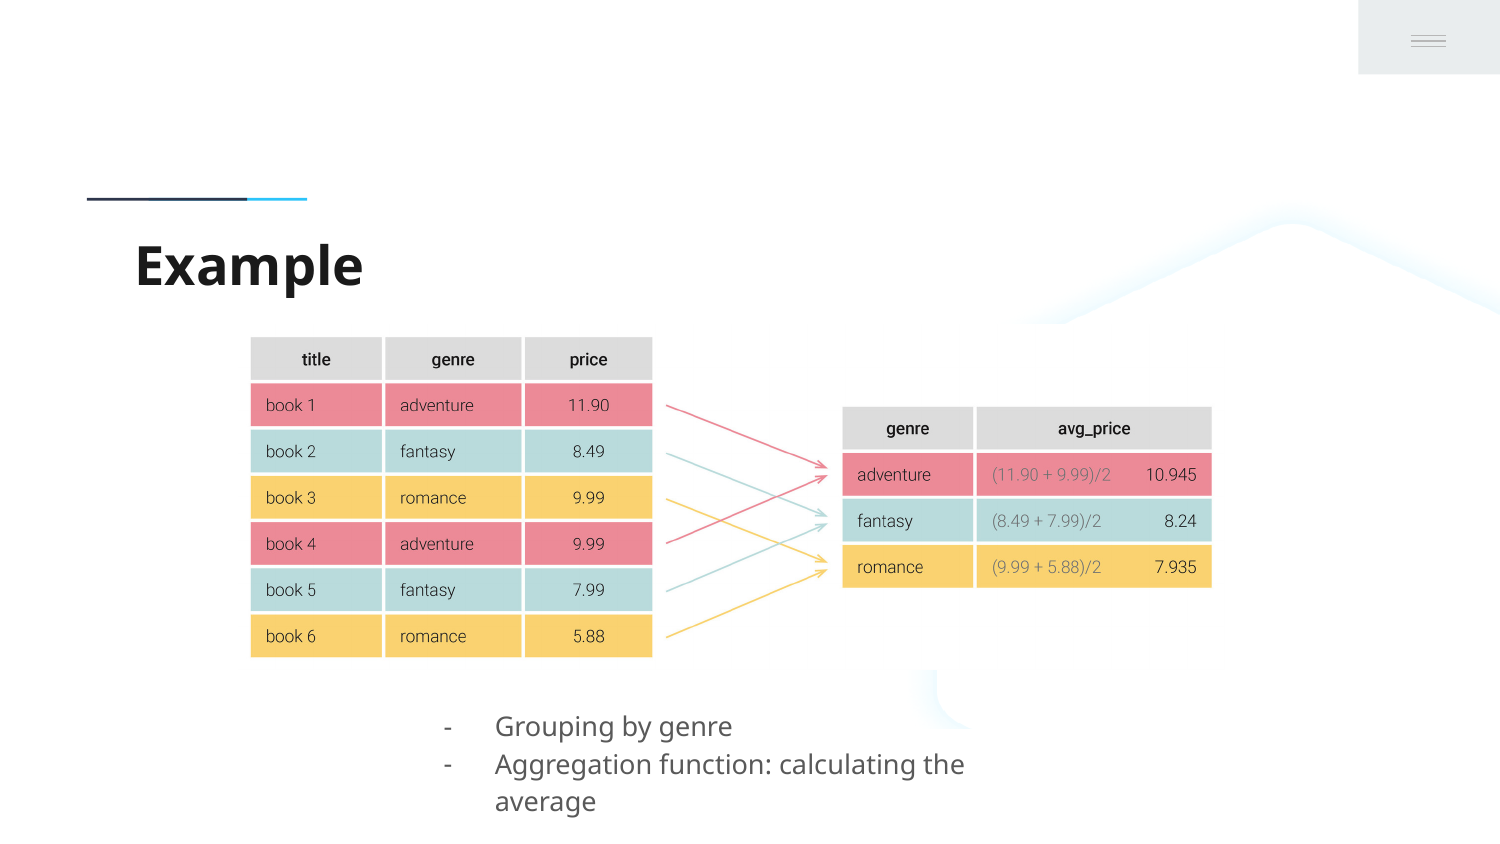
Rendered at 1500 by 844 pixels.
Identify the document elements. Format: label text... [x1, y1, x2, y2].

list Grouping by genre Aggregation function: calculating the average [404, 690, 1059, 844]
picture [0, 0, 1500, 729]
title Example [119, 216, 1381, 305]
